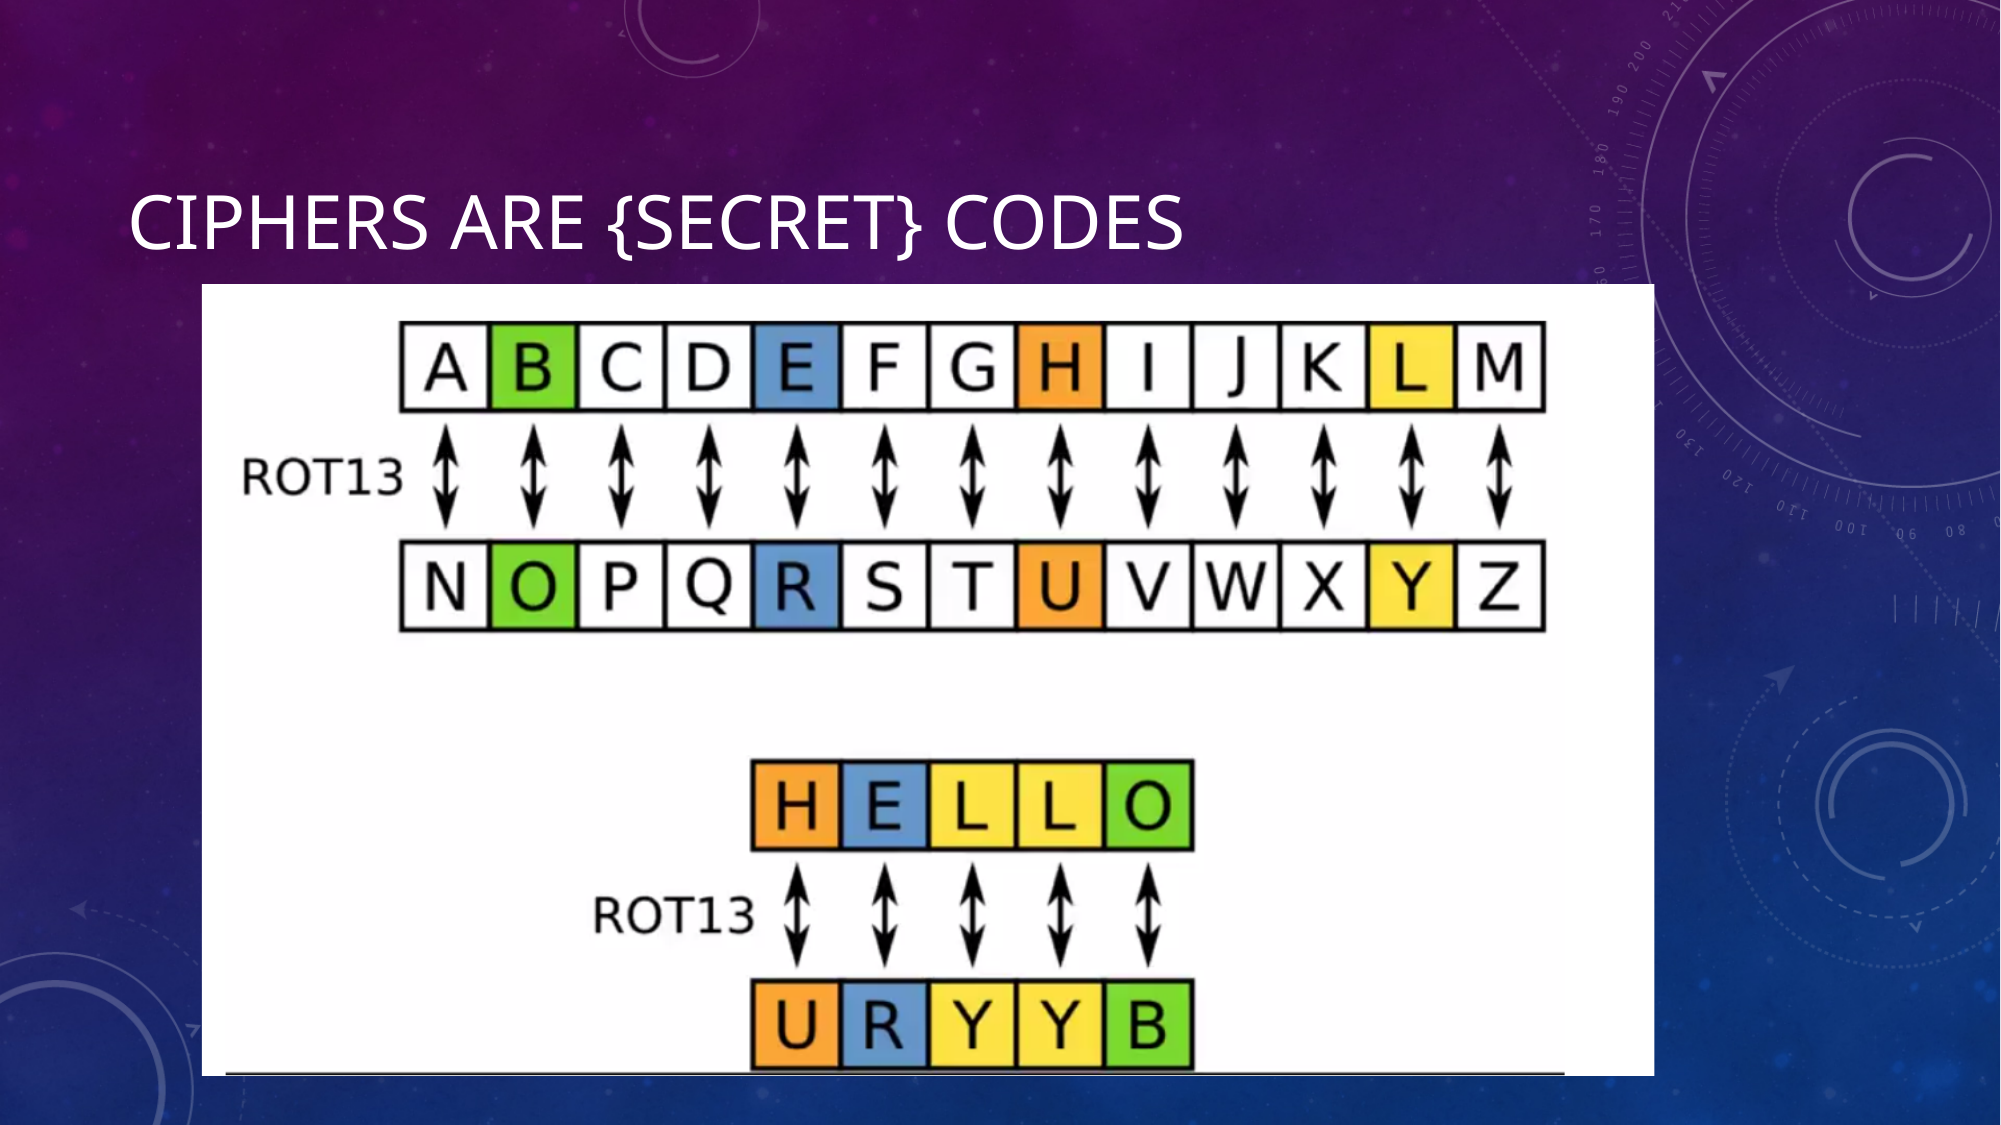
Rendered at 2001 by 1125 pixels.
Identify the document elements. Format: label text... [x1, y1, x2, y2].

title Ciphers are {secret} codes [112, 99, 1775, 339]
picture [0, 0, 2001, 1125]
